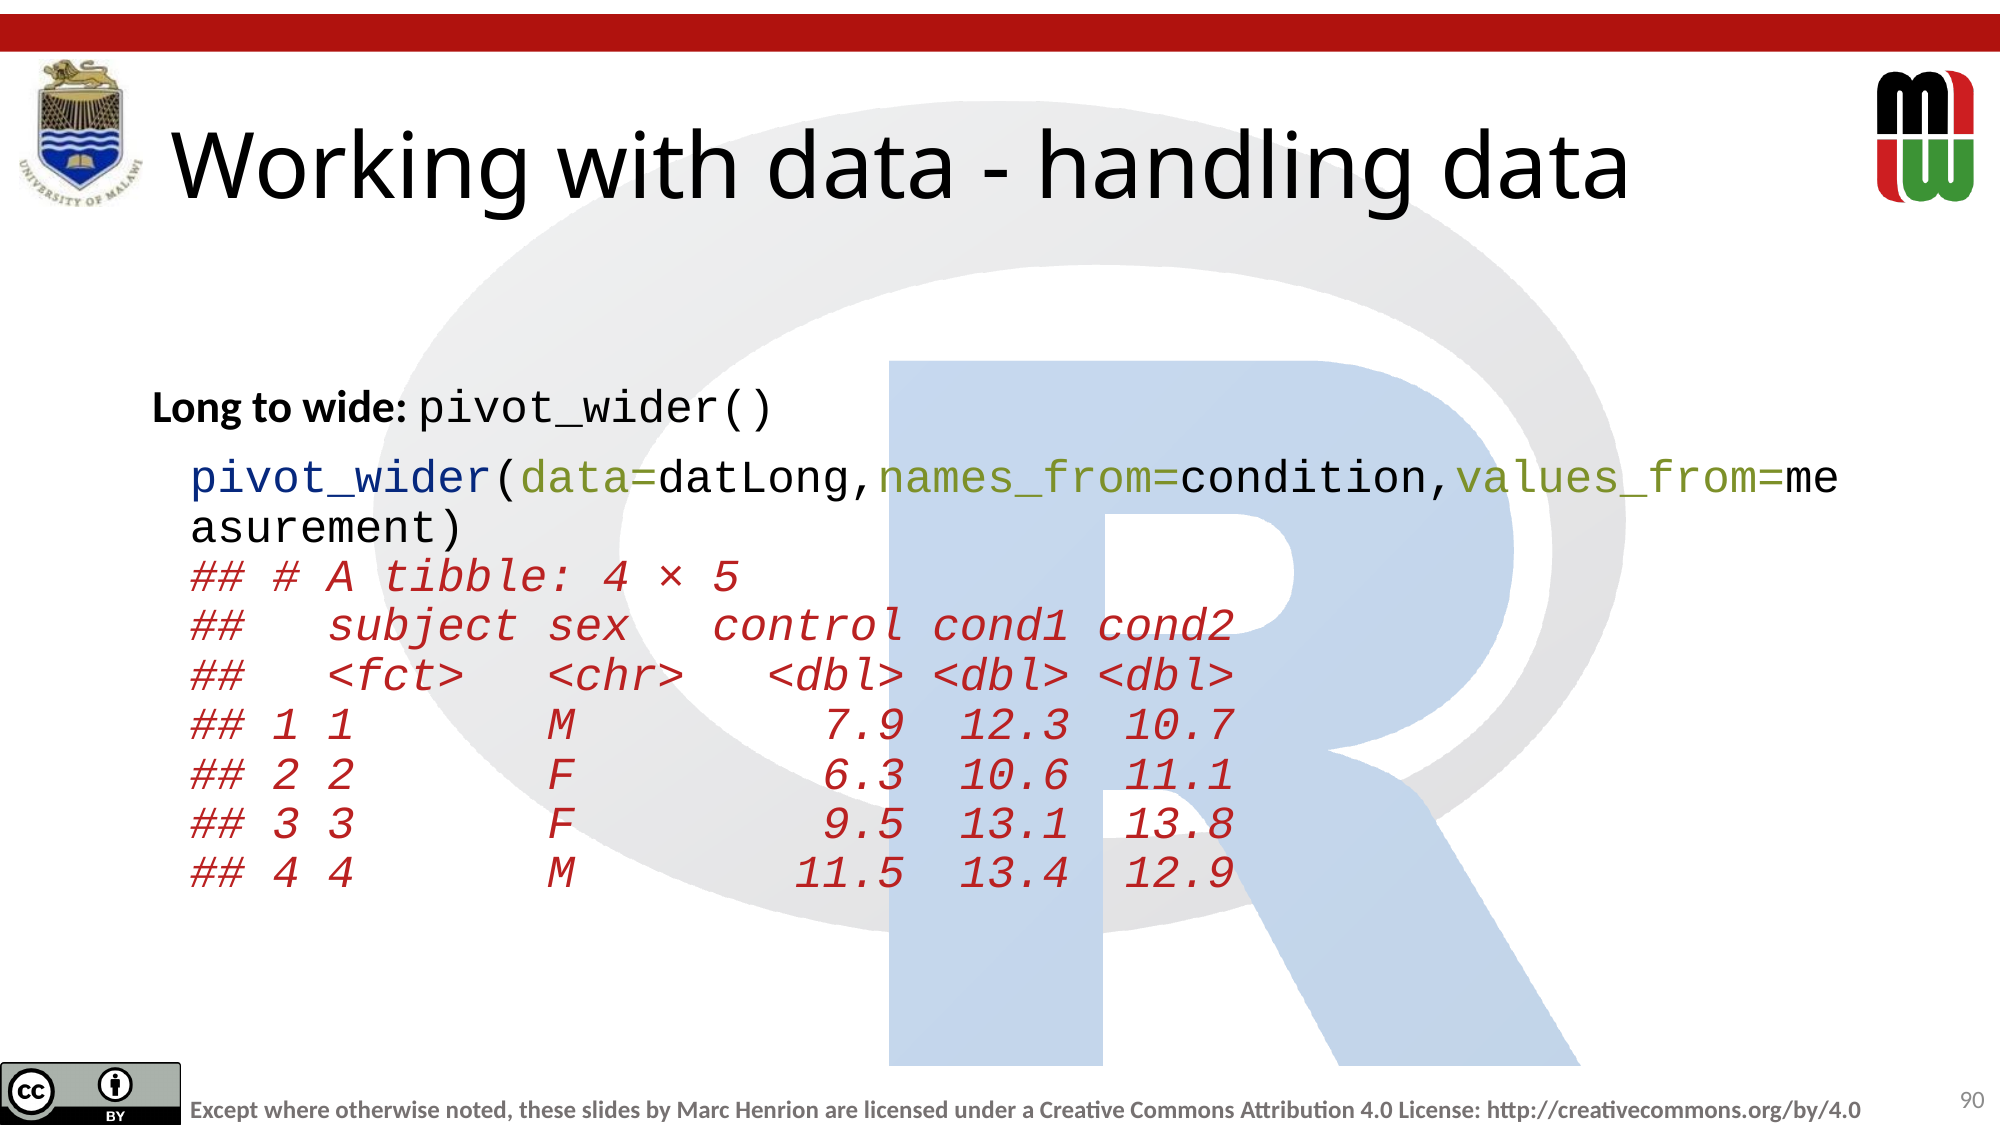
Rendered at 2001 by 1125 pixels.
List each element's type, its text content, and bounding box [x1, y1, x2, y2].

picture [19, 59, 143, 207]
title Working with data - handling data [155, 59, 1851, 278]
slide_number 90 [1550, 1073, 2000, 1125]
picture [0, 1062, 181, 1125]
